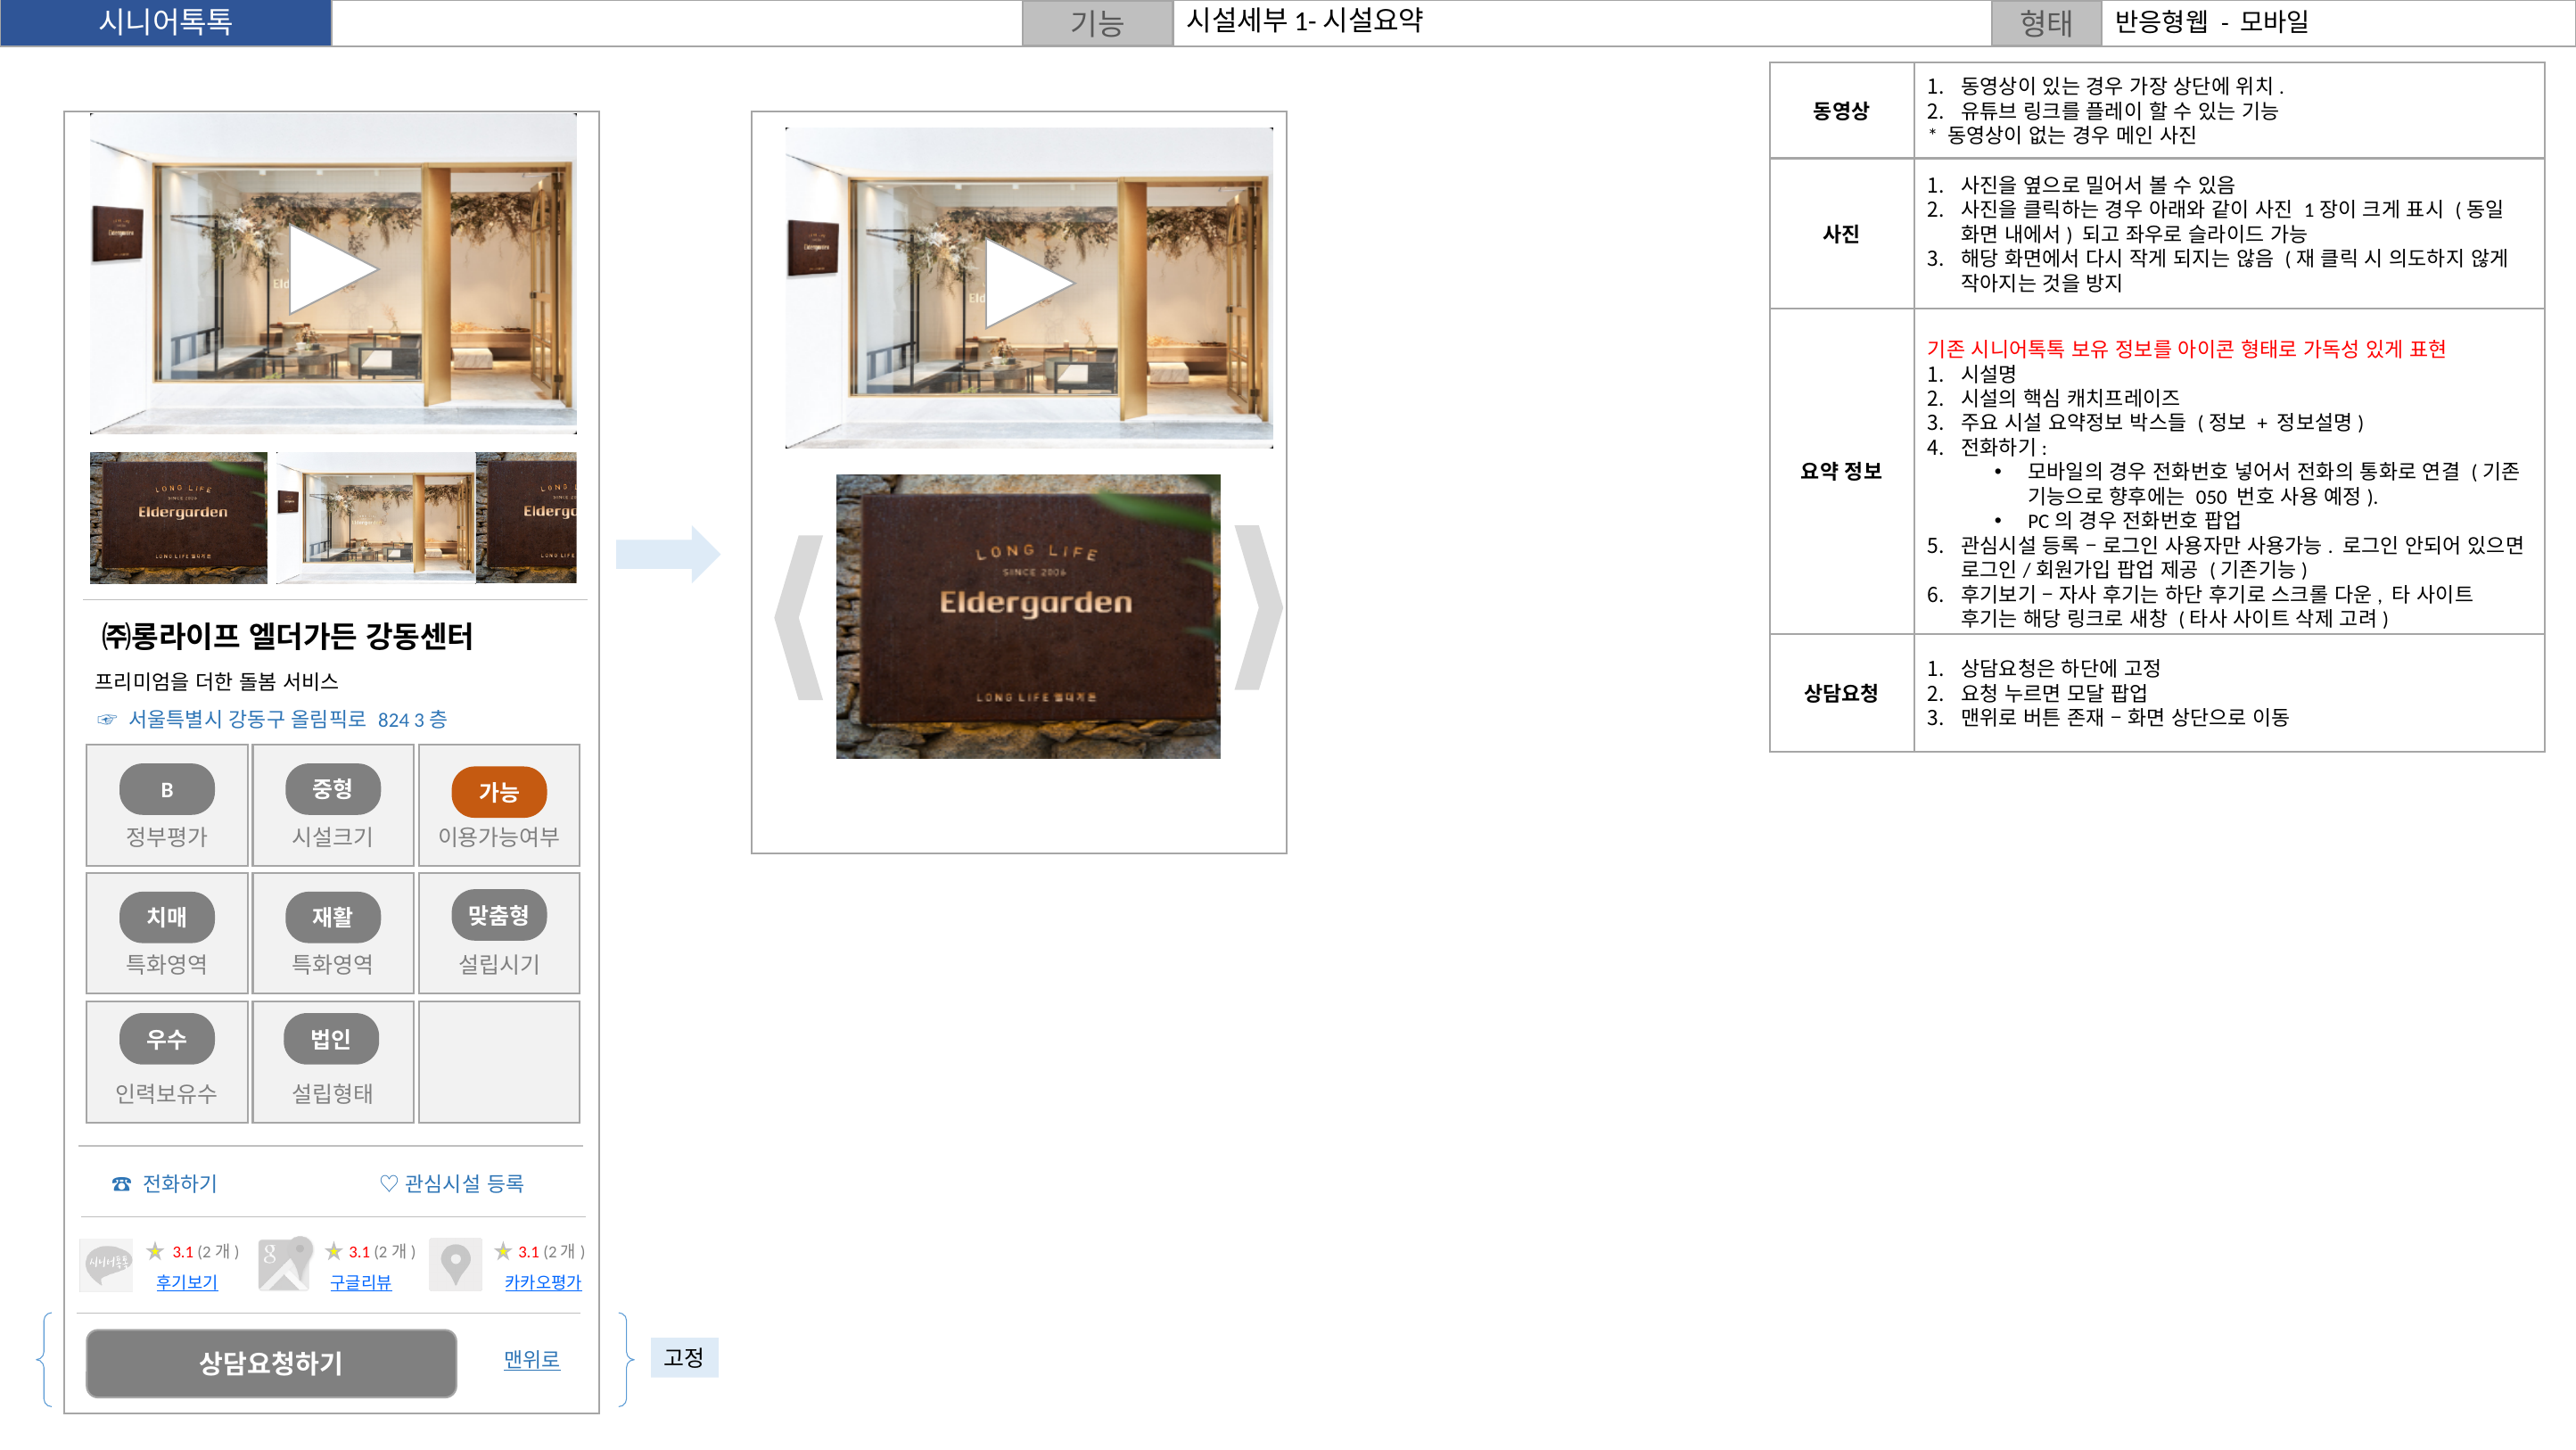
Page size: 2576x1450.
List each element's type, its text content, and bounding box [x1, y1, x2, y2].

text_box 치매 [119, 890, 217, 944]
text_box B [119, 762, 217, 816]
text_box 프리미엄을 더한 돌봄 서비스 [81, 663, 354, 701]
text_box 설립시기 [418, 872, 580, 994]
text_box 고정 [651, 1338, 719, 1378]
text_box [1233, 524, 1285, 691]
picture [836, 474, 1221, 759]
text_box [1769, 158, 2546, 309]
text_box [615, 523, 722, 586]
text_box 카카오평가 [491, 1265, 596, 1299]
text_box [145, 1240, 165, 1261]
text_box 가능 [450, 765, 548, 820]
picture [429, 1238, 482, 1292]
text_box 시설크기 [251, 744, 415, 867]
picture [252, 1233, 315, 1297]
text_box 3.1 (2개) [497, 1233, 599, 1267]
picture [89, 113, 577, 434]
picture [786, 128, 1273, 449]
text_box 맞춤형 [450, 888, 548, 942]
text_box [63, 111, 600, 1313]
text_box 3.1 (2개) [151, 1233, 252, 1267]
list 반응형웹 - 모바일 [2102, 3, 2576, 45]
text_box 특화영역 [251, 872, 415, 994]
text_box [751, 111, 1288, 854]
text_box ☞ 서울특별시 강동구 올림픽로 824 3층 [84, 700, 463, 738]
text_box [493, 1240, 514, 1261]
text_box 후기보기 [144, 1265, 232, 1299]
text_box 우수 [119, 1012, 217, 1066]
picture [276, 451, 577, 584]
text_box [418, 1001, 580, 1124]
text_box [773, 534, 825, 702]
text_box 중형 [284, 762, 383, 816]
text_box ㈜롱라이프 엘더가든 강동센터 [88, 611, 489, 661]
picture [89, 452, 267, 584]
text_box 특화영역 [86, 872, 249, 994]
text_box 3.1 (2개) [327, 1233, 430, 1267]
text_box 맨위로 [490, 1340, 574, 1379]
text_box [1769, 62, 2546, 158]
text_box [36, 1312, 635, 1407]
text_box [1769, 309, 2546, 634]
list 시설세부1-시설요약 [1173, 0, 1993, 45]
text_box 정부평가 [86, 744, 249, 867]
text_box 이용가능여부 [418, 744, 580, 867]
picture [79, 1239, 133, 1293]
text_box 법인 [283, 1012, 381, 1066]
text_box 재활 [284, 890, 383, 944]
text_box [63, 1407, 600, 1414]
text_box 설립형태 [251, 1001, 415, 1124]
text_box [324, 1240, 344, 1261]
text_box 구글리뷰 [317, 1265, 406, 1299]
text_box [1769, 634, 2546, 753]
text_box ☎ 전화하기 ♡ 관심시설 등록 [98, 1165, 589, 1203]
text_box 인력보유수 [86, 1001, 249, 1124]
